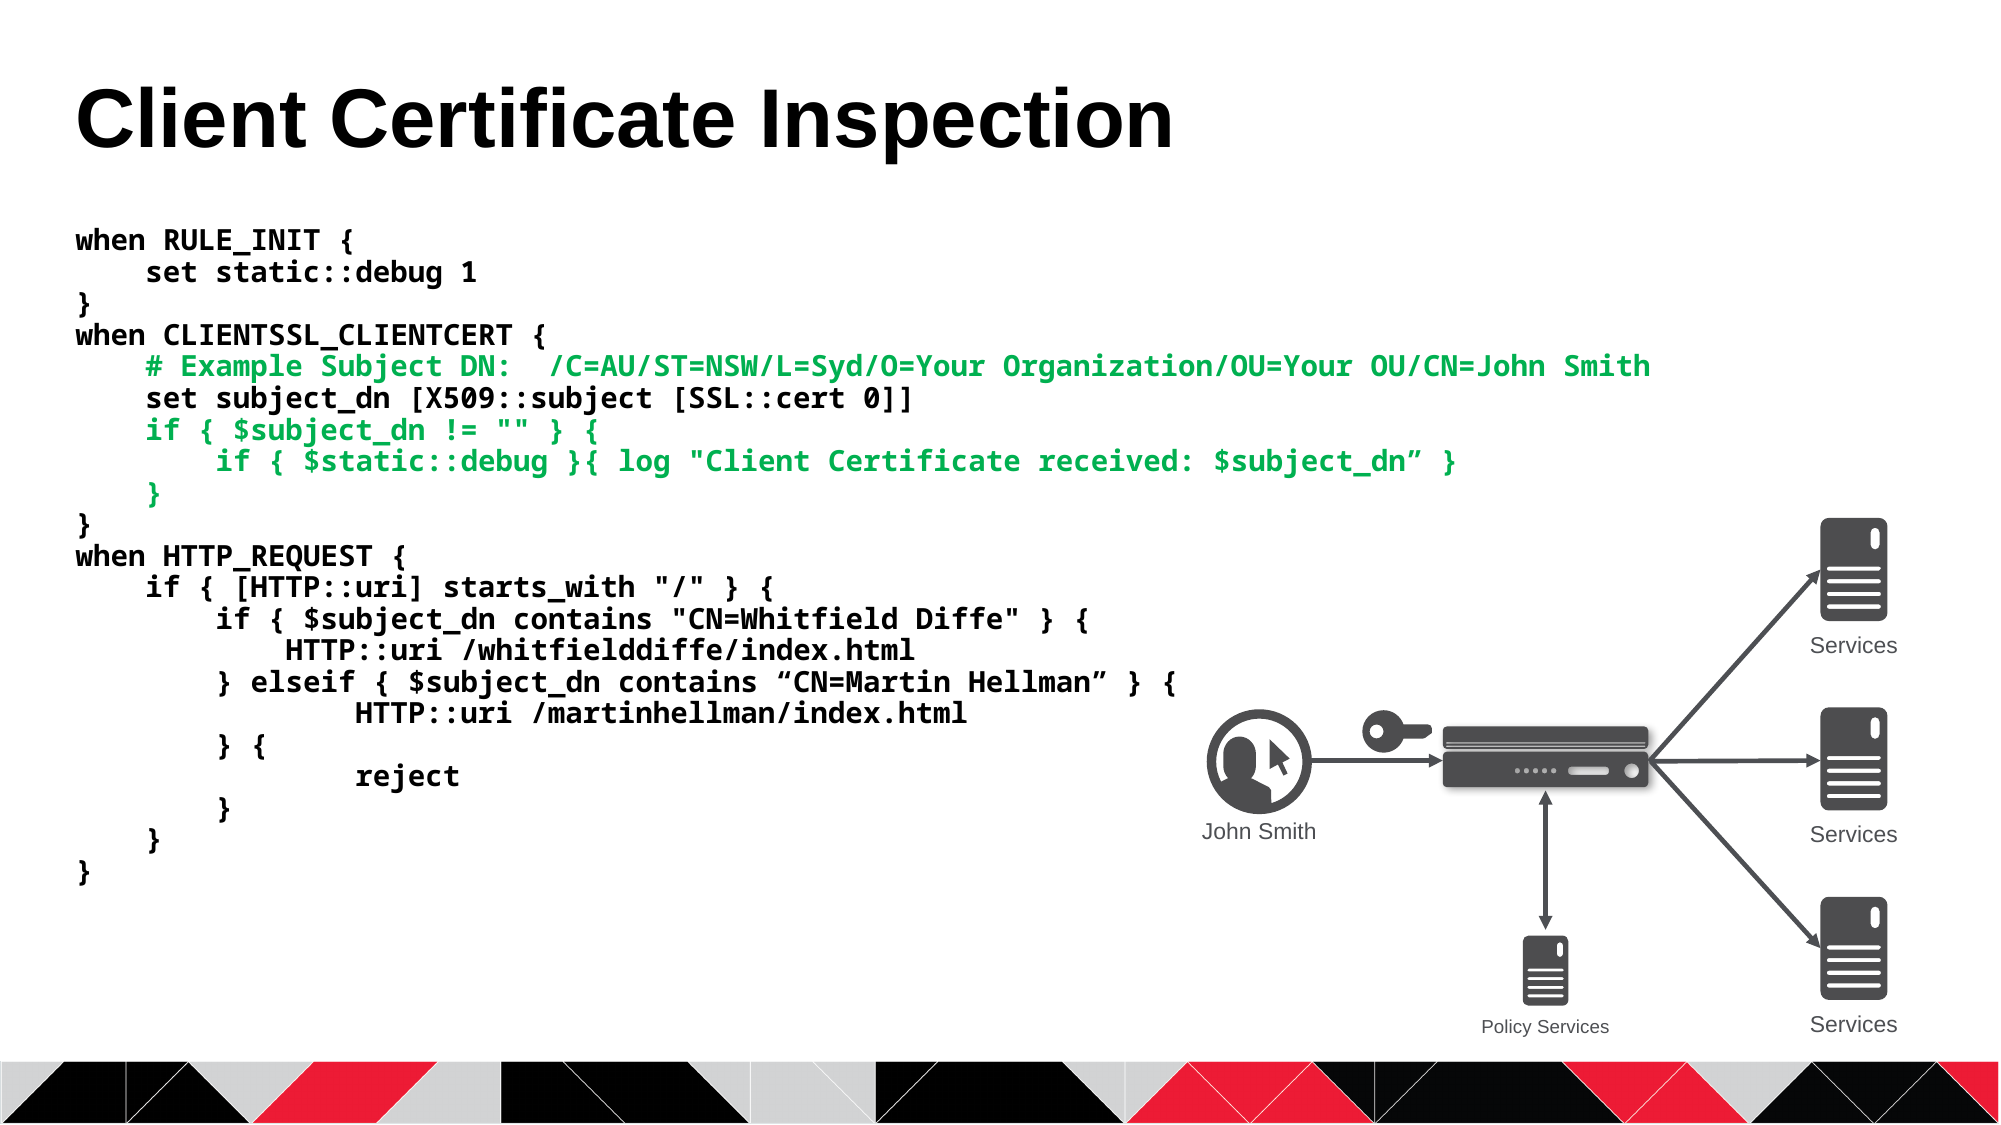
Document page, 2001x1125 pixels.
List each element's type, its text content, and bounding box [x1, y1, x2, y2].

picture [0, 1050, 2000, 1125]
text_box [1821, 707, 1948, 856]
title Client Certificate Inspection [50, 50, 1950, 193]
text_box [1650, 762, 1821, 949]
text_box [1760, 517, 1948, 667]
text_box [1165, 709, 1353, 853]
text_box [1442, 726, 1648, 749]
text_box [1760, 896, 1948, 1046]
list when RULE_INIT { set static::debug 1 } when CLIENTSSL_CLIENTCERT { # Example Subject DN: /C=AU/ST=NSW/L=Syd/O=Your Organization/OU=Your OU/CN=John Smith set subject_dn [X509::subject [SSL::cert 0]] if { $subject_dn != "" } { if { $static::debug }{ log "Client Certificate received: $subject_dn” } } } when HTTP_REQUEST { if { [HTTP::uri] starts_with "/" } { if { $subject_dn contains "CN=Whitfield Diffe" } { HTTP::uri /whitfielddiffe/index.html } elseif { $subject_dn contains “CN=Martin Hellman” } { HTTP::uri /martinhellman/index.html } { reject } } } [50, 200, 1950, 1075]
text_box [1442, 751, 1649, 788]
text_box [1362, 710, 1432, 753]
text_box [1452, 935, 1640, 1046]
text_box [1648, 569, 1821, 762]
